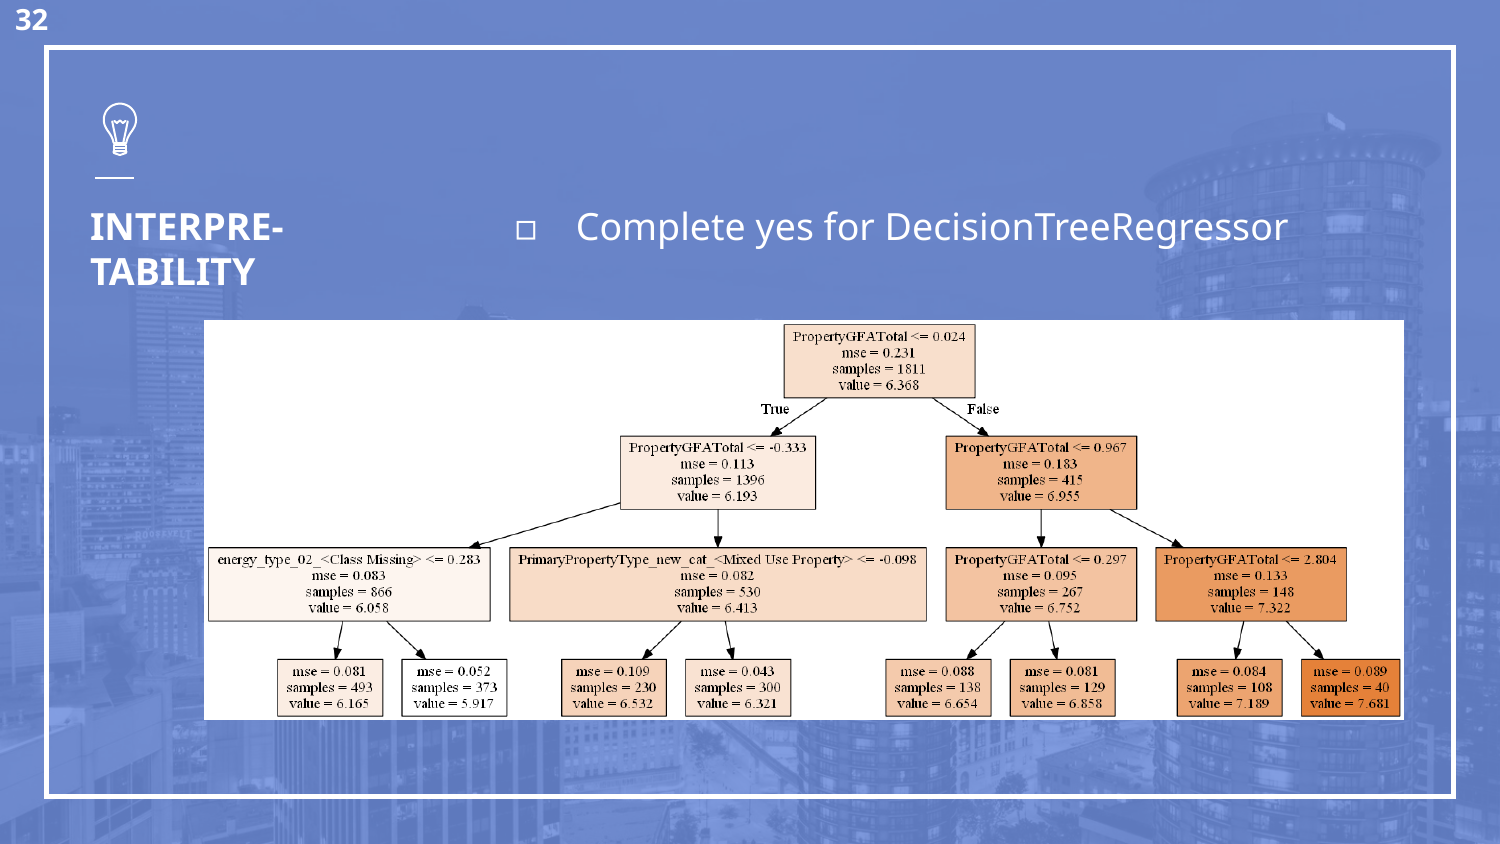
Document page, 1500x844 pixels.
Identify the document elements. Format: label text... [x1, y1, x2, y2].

title INTERPRE- TABILITY [75, 187, 444, 322]
list Complete yes for DecisionTreeRegressor [485, 187, 1435, 770]
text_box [103, 103, 137, 156]
picture [204, 320, 1404, 720]
